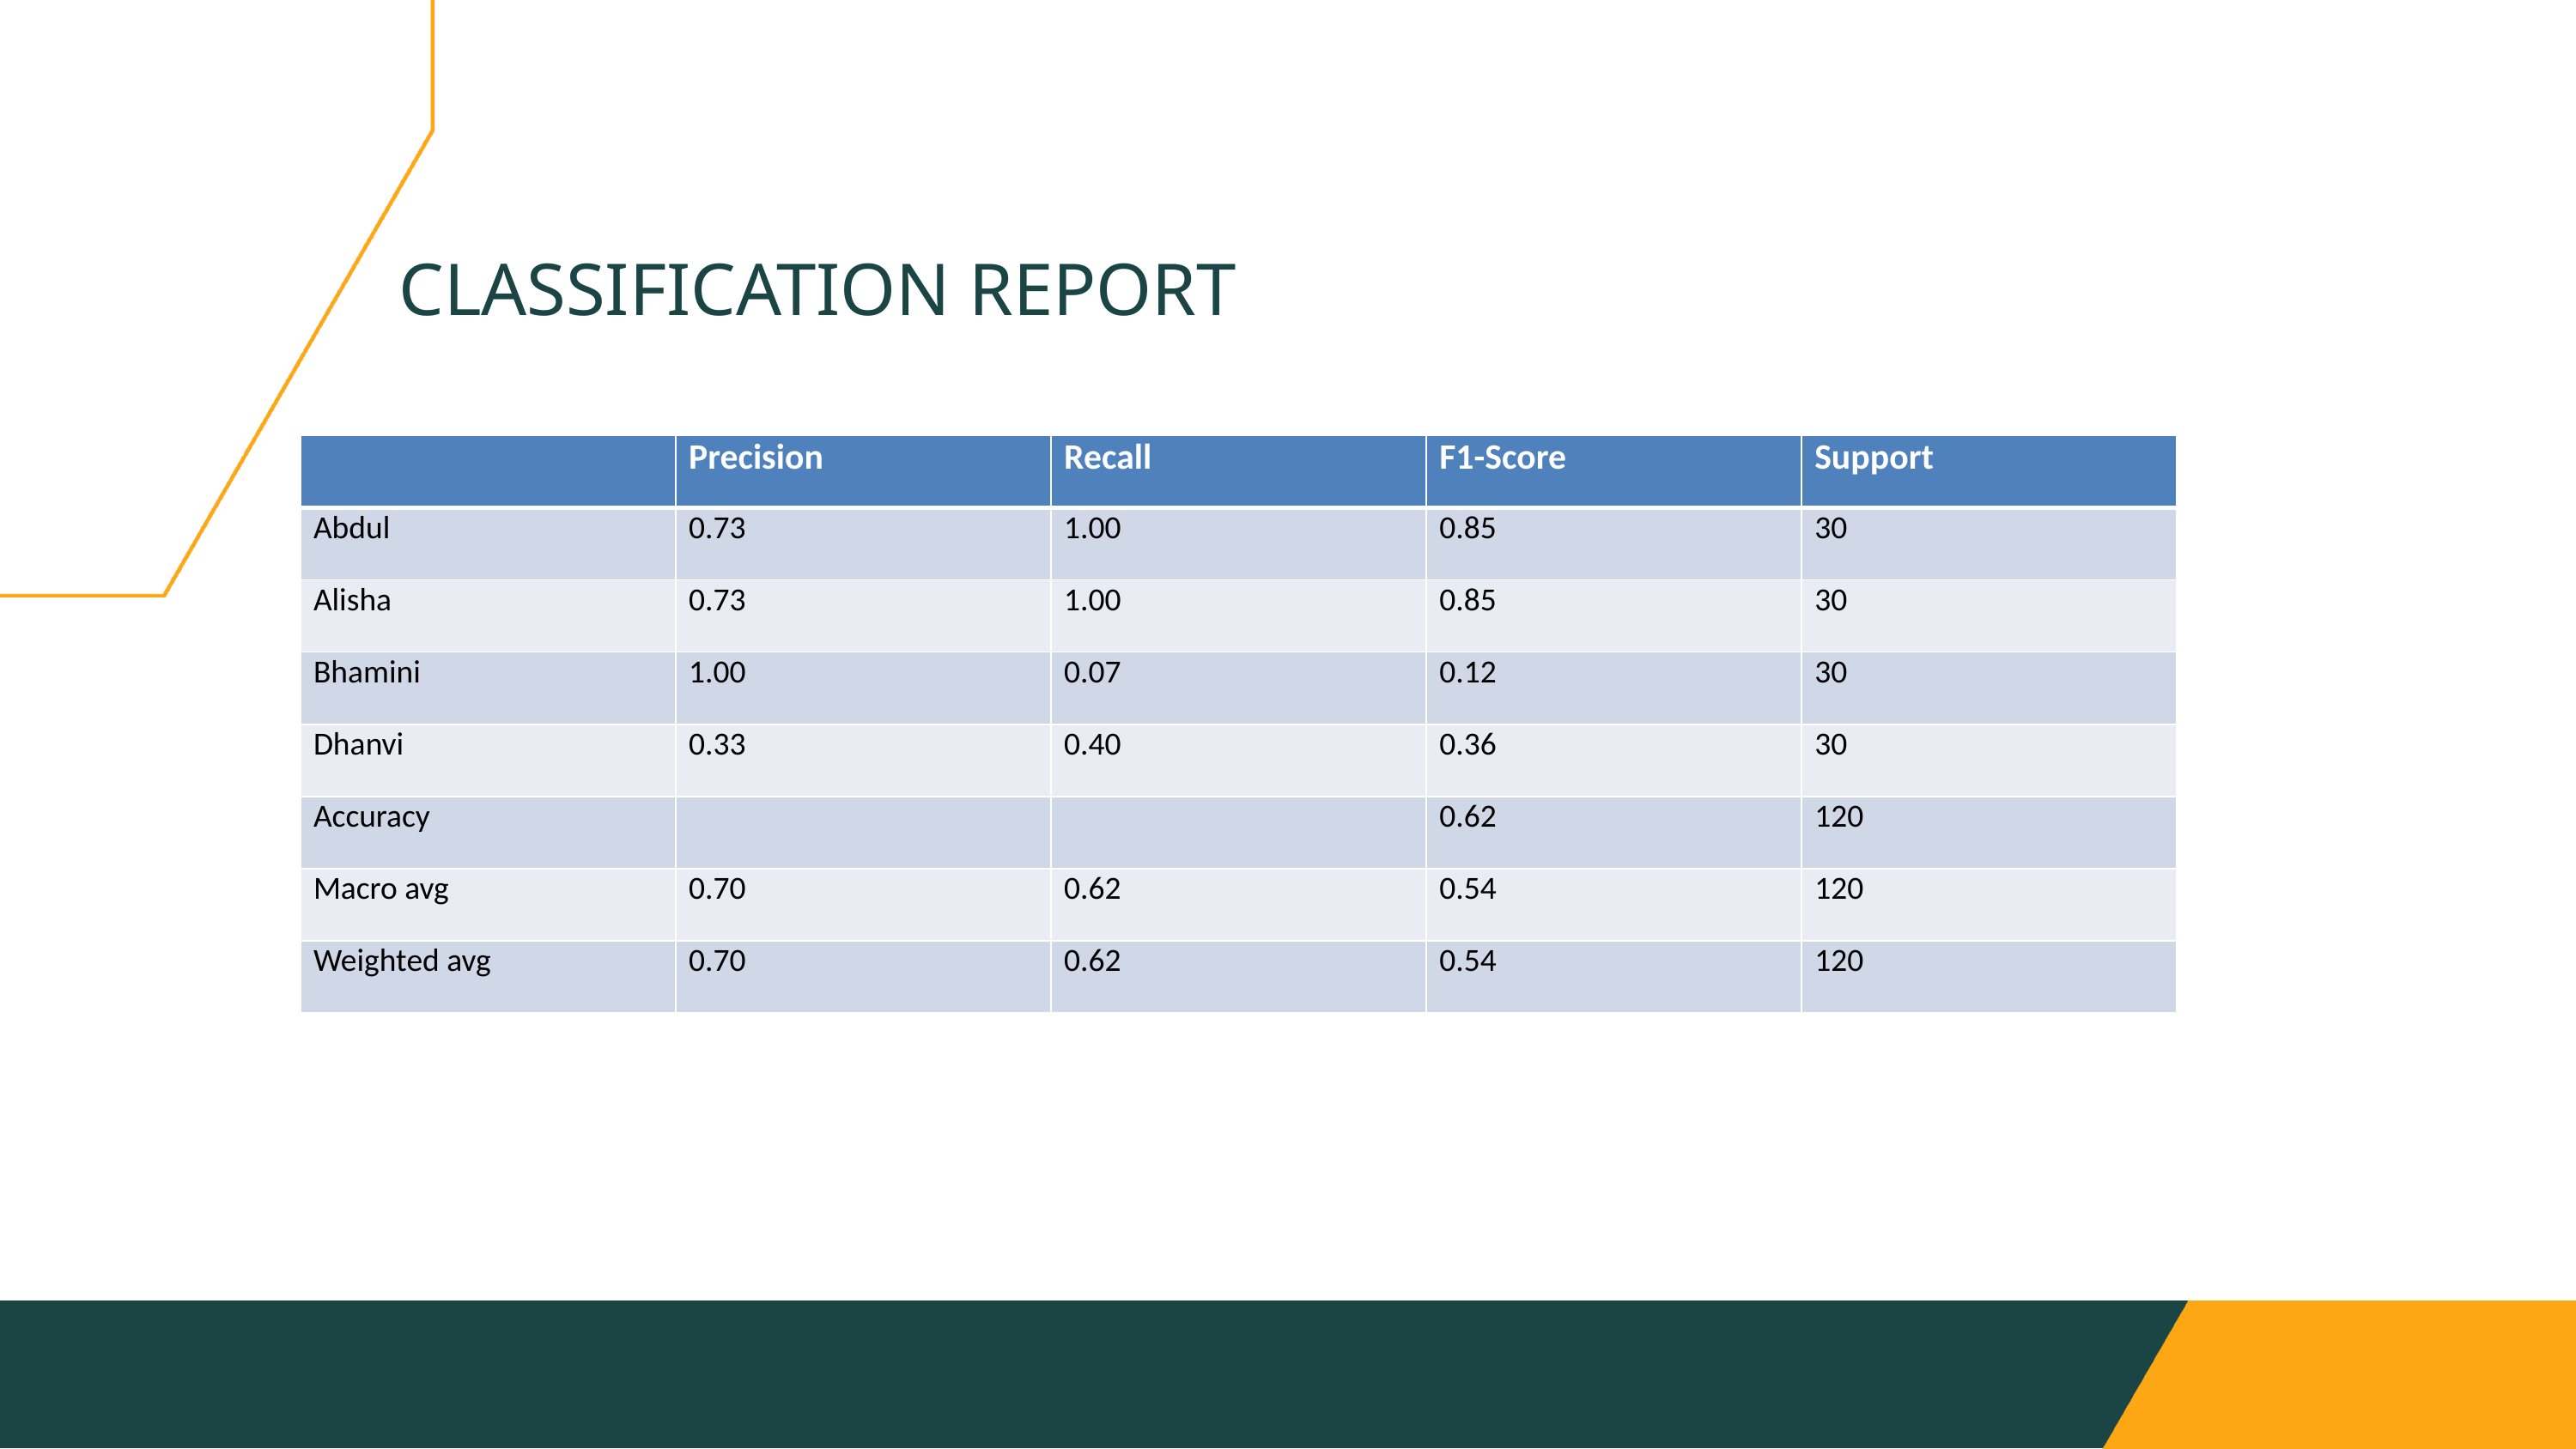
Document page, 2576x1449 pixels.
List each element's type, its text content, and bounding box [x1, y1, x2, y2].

table_cell 0.33 [677, 725, 1050, 796]
table_cell [677, 797, 1050, 868]
table_cell 0.54 [1427, 870, 1801, 940]
table_cell Weighted avg [301, 942, 675, 1012]
table_cell 0.70 [677, 870, 1050, 940]
table_cell 0.62 [1052, 870, 1425, 940]
table_cell 0.62 [1052, 942, 1425, 1012]
table_cell [1052, 797, 1425, 868]
table_cell 0.62 [1427, 797, 1801, 868]
table_cell Accuracy [301, 797, 675, 868]
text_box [398, 139, 2354, 660]
table_cell Macro avg [301, 870, 675, 940]
table_cell 0.07 [1052, 670, 1425, 724]
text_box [0, 1300, 1877, 1449]
table_cell 0.70 [677, 942, 1050, 1012]
table_cell 120 [1802, 870, 2176, 940]
table_cell 30 [1802, 670, 2176, 724]
table_cell Alisha [301, 605, 392, 652]
table_cell 0.36 [1427, 725, 1801, 796]
table_cell 120 [1802, 797, 2176, 868]
table_cell 0.54 [1427, 942, 1801, 1012]
table_cell 30 [1802, 725, 2176, 796]
table_cell 1.00 [677, 670, 1050, 724]
table_cell 0.12 [1427, 670, 1801, 724]
table_cell 0.40 [1052, 725, 1425, 796]
table_cell 120 [1802, 942, 2176, 1012]
table_cell Dhanvi [301, 725, 675, 796]
picture [0, 0, 435, 598]
table_cell Bhamini [301, 652, 675, 724]
picture [1878, 1300, 2576, 1449]
